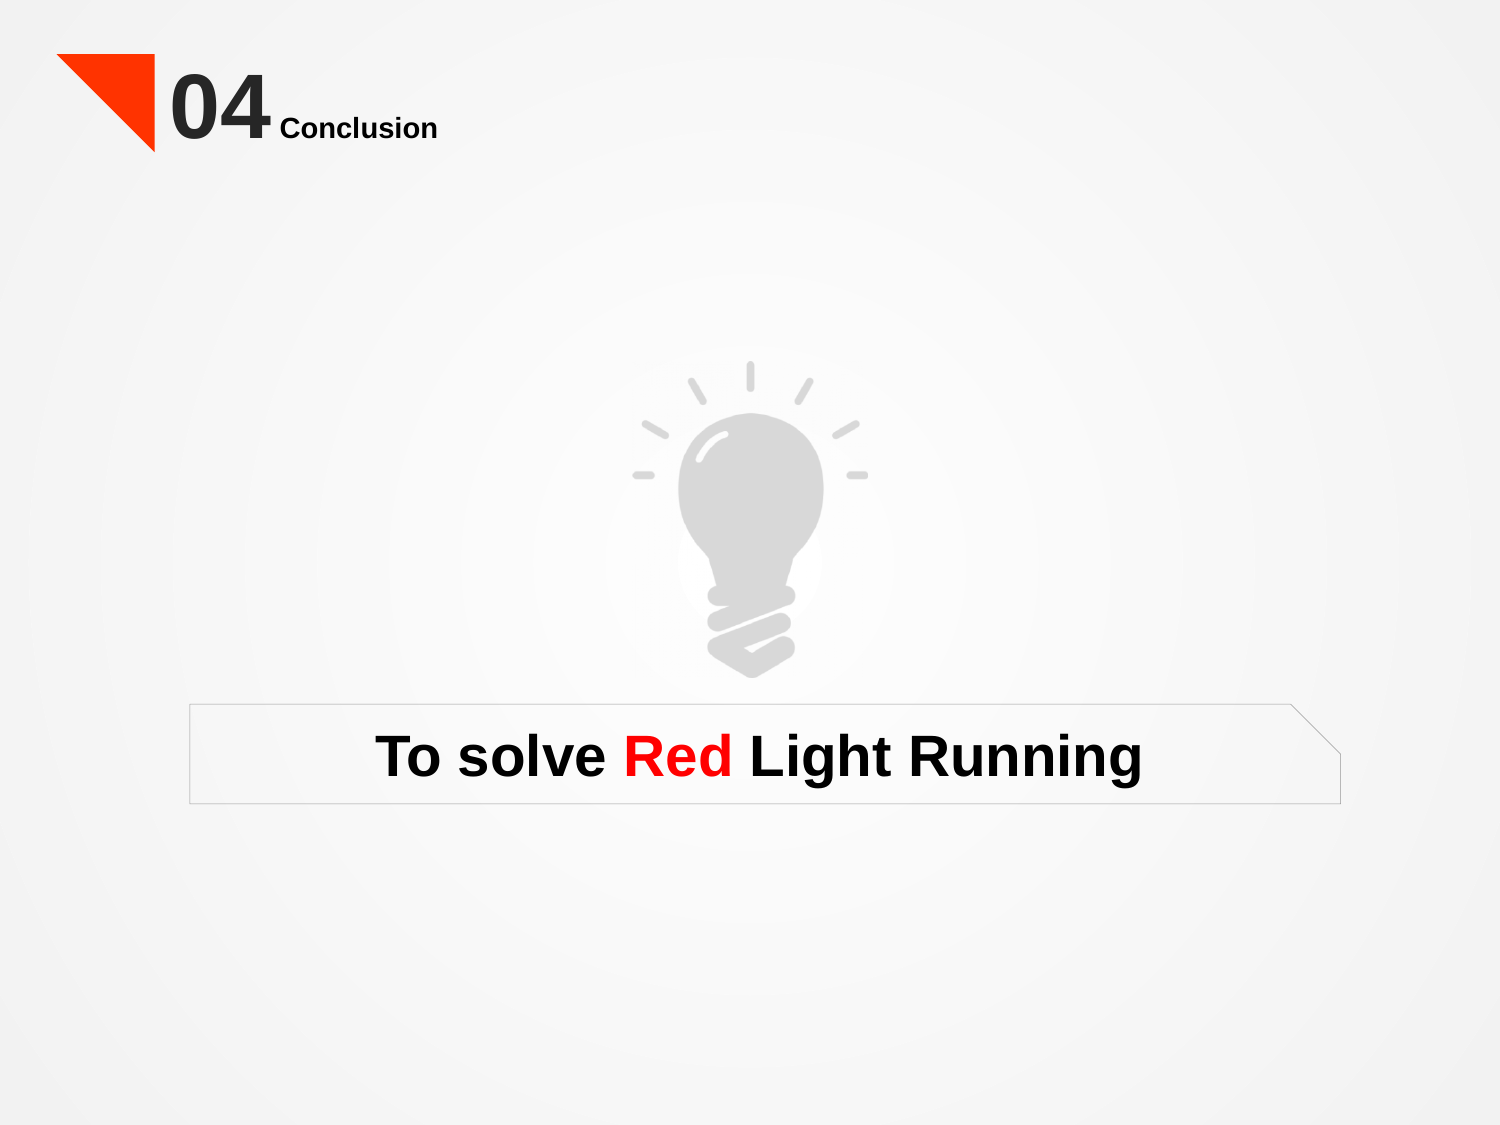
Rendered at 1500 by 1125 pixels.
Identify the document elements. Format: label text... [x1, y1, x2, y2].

text_box 04 Conclusion [154, 39, 662, 165]
text_box [54, 51, 154, 154]
picture [632, 361, 868, 678]
text_box [187, 702, 1343, 807]
